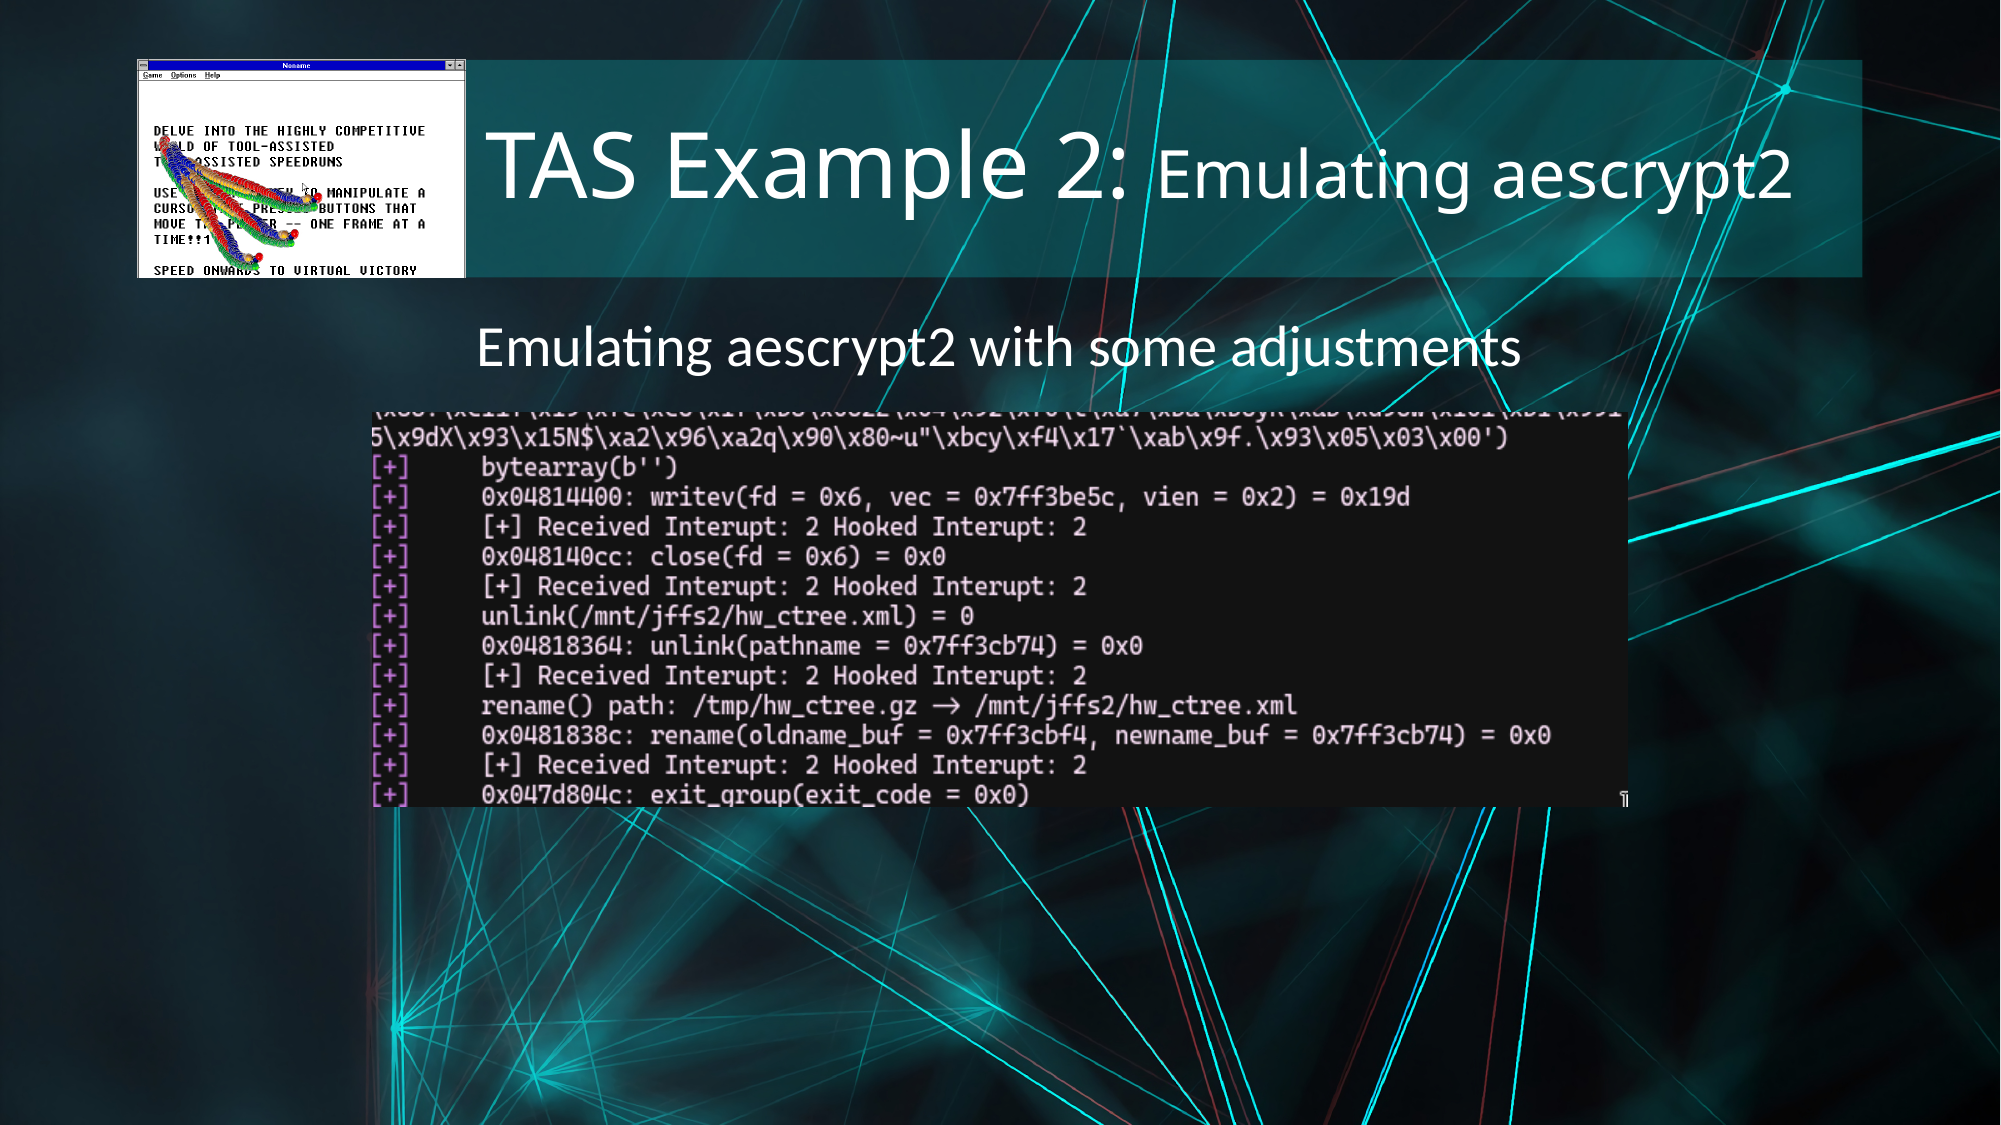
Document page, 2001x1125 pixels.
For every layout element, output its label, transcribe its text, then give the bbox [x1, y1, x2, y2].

title TAS Example 2: Emulating aescrypt2 [466, 59, 1863, 278]
picture [0, 0, 2001, 1125]
text_box Emulating aescrypt2 with some adjustments [137, 308, 1863, 444]
